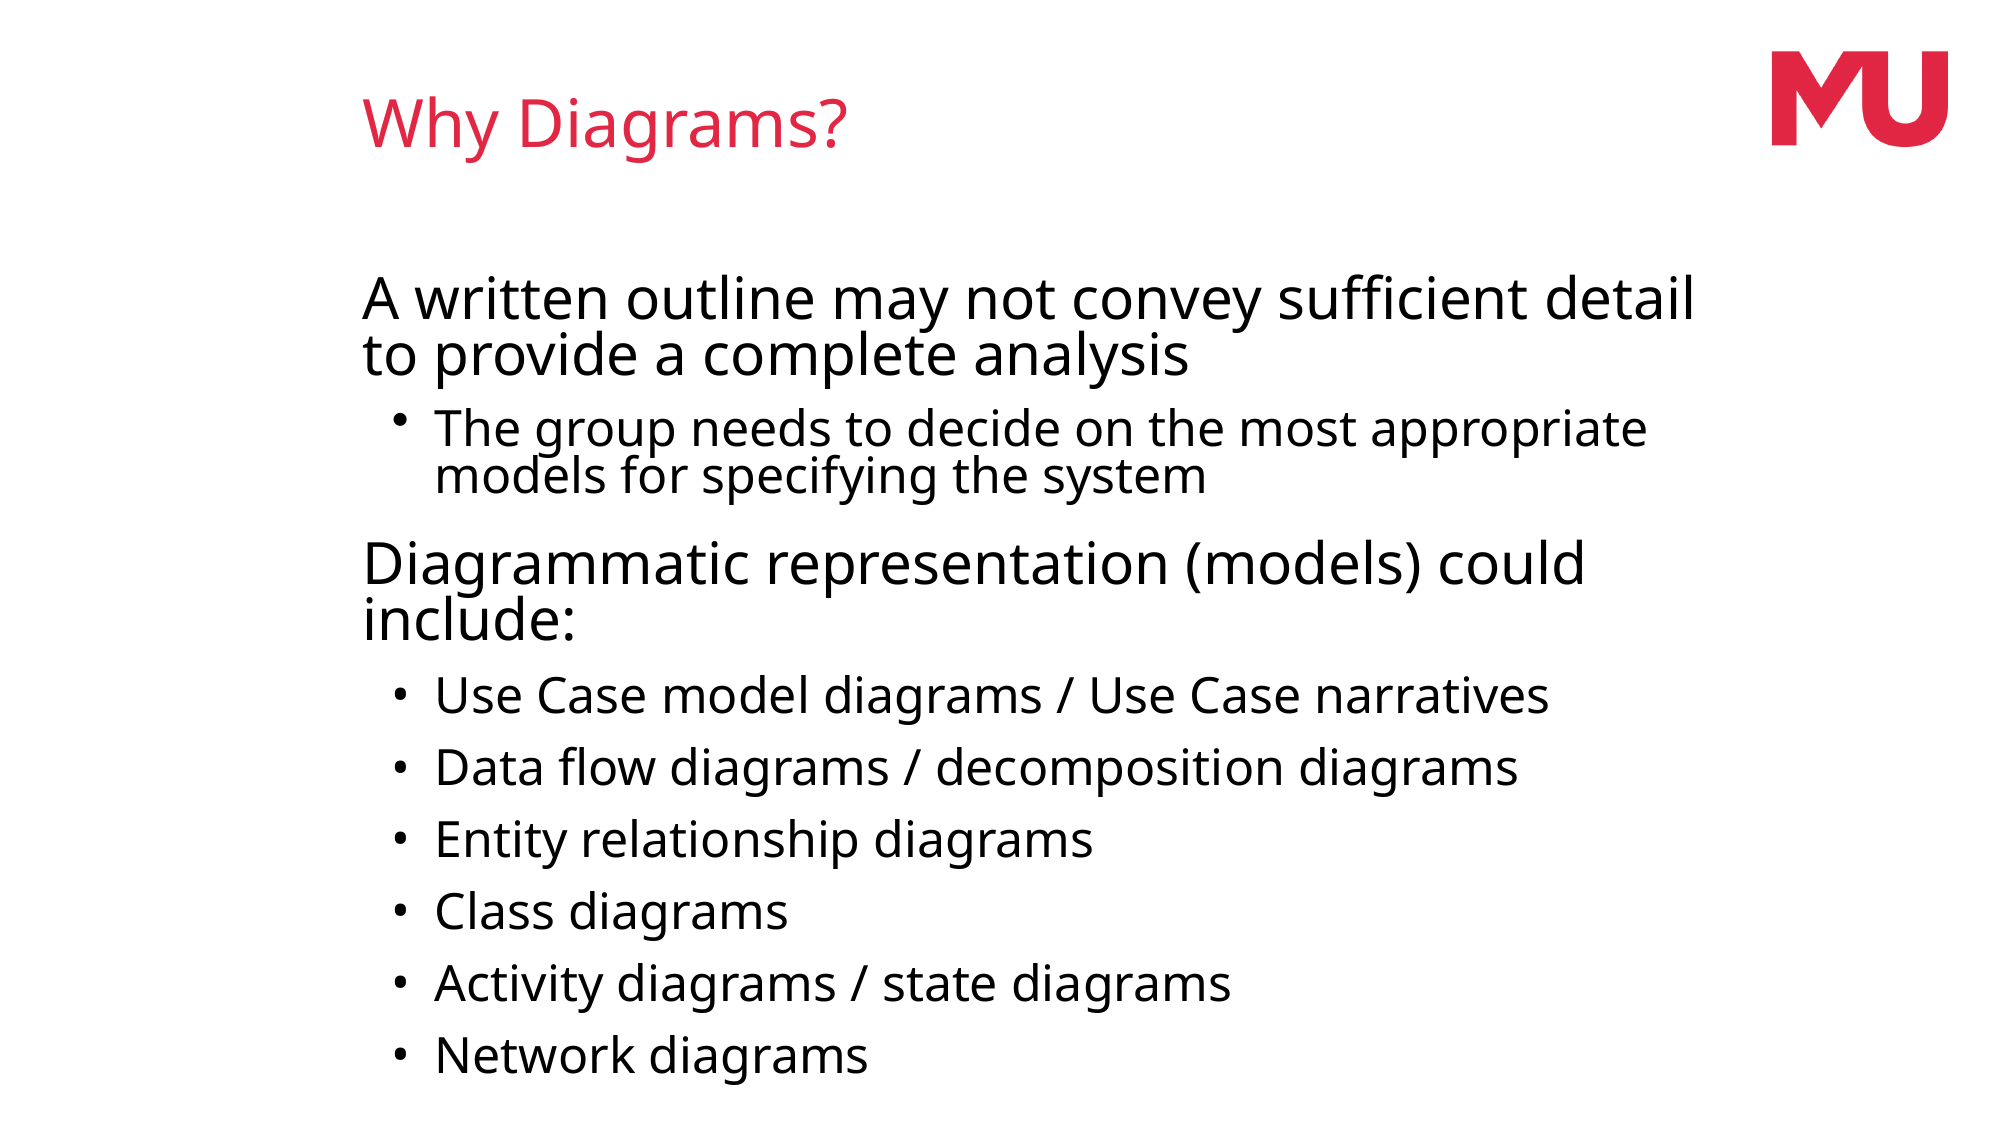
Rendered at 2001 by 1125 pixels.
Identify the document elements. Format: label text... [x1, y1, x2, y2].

picture [1770, 49, 1950, 148]
text_box Why Diagrams? [362, 37, 1665, 204]
text_box A written outline may not convey sufficient detail to provide a complete analysis The group needs to decide on the most appropriate models for specifying the system Diagrammatic representation (models) could include: Use Case model diagrams / Use Case narratives Data flow diagrams / decomposition diagrams Entity relationship diagrams Class diagrams Activity diagrams / state diagrams Network diagrams [362, 274, 1713, 1088]
